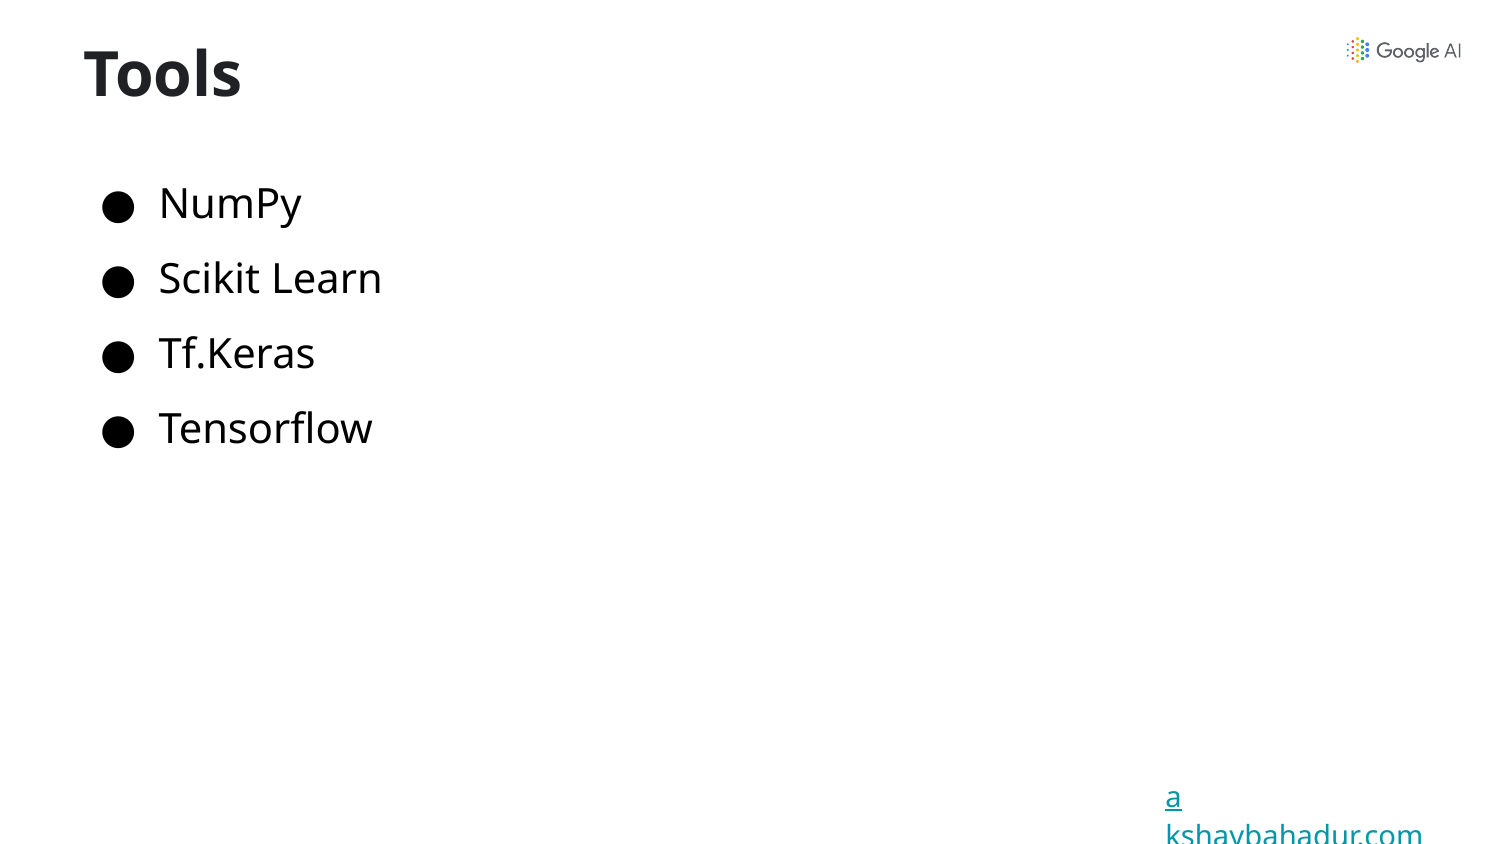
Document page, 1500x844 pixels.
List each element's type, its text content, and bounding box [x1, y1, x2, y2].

subtitle NumPy Scikit Learn Tf.Keras Tensorflow [68, 137, 1368, 722]
picture [1368, 31, 1476, 69]
title Tools [68, 18, 1368, 100]
text_box akshaybahadur.com [1150, 762, 1449, 820]
